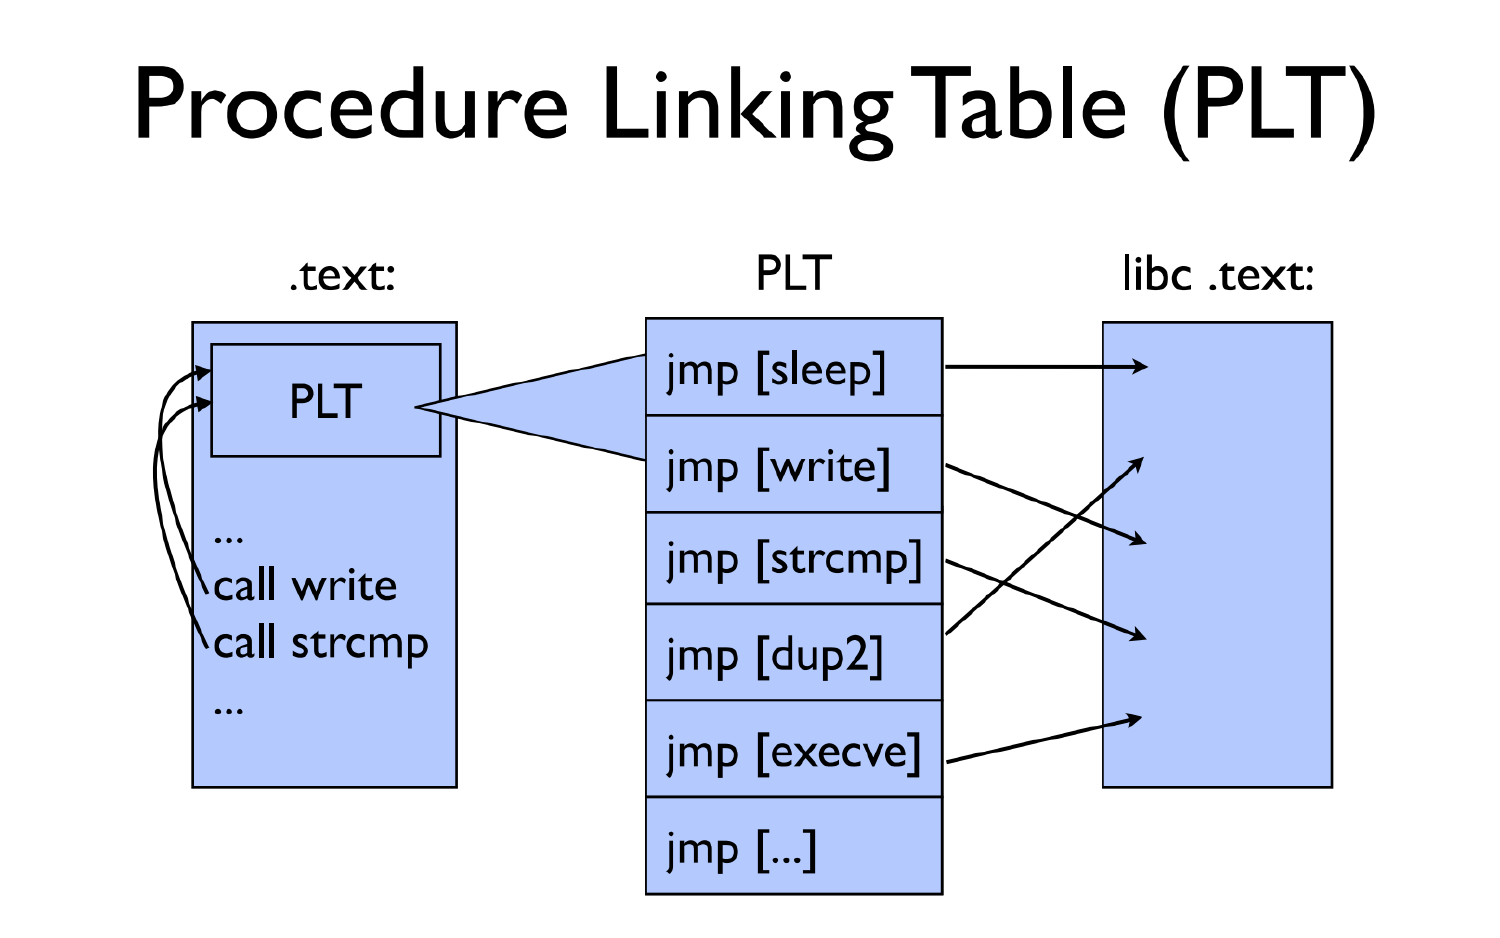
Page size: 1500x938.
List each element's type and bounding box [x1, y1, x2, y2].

picture [123, 0, 1377, 938]
